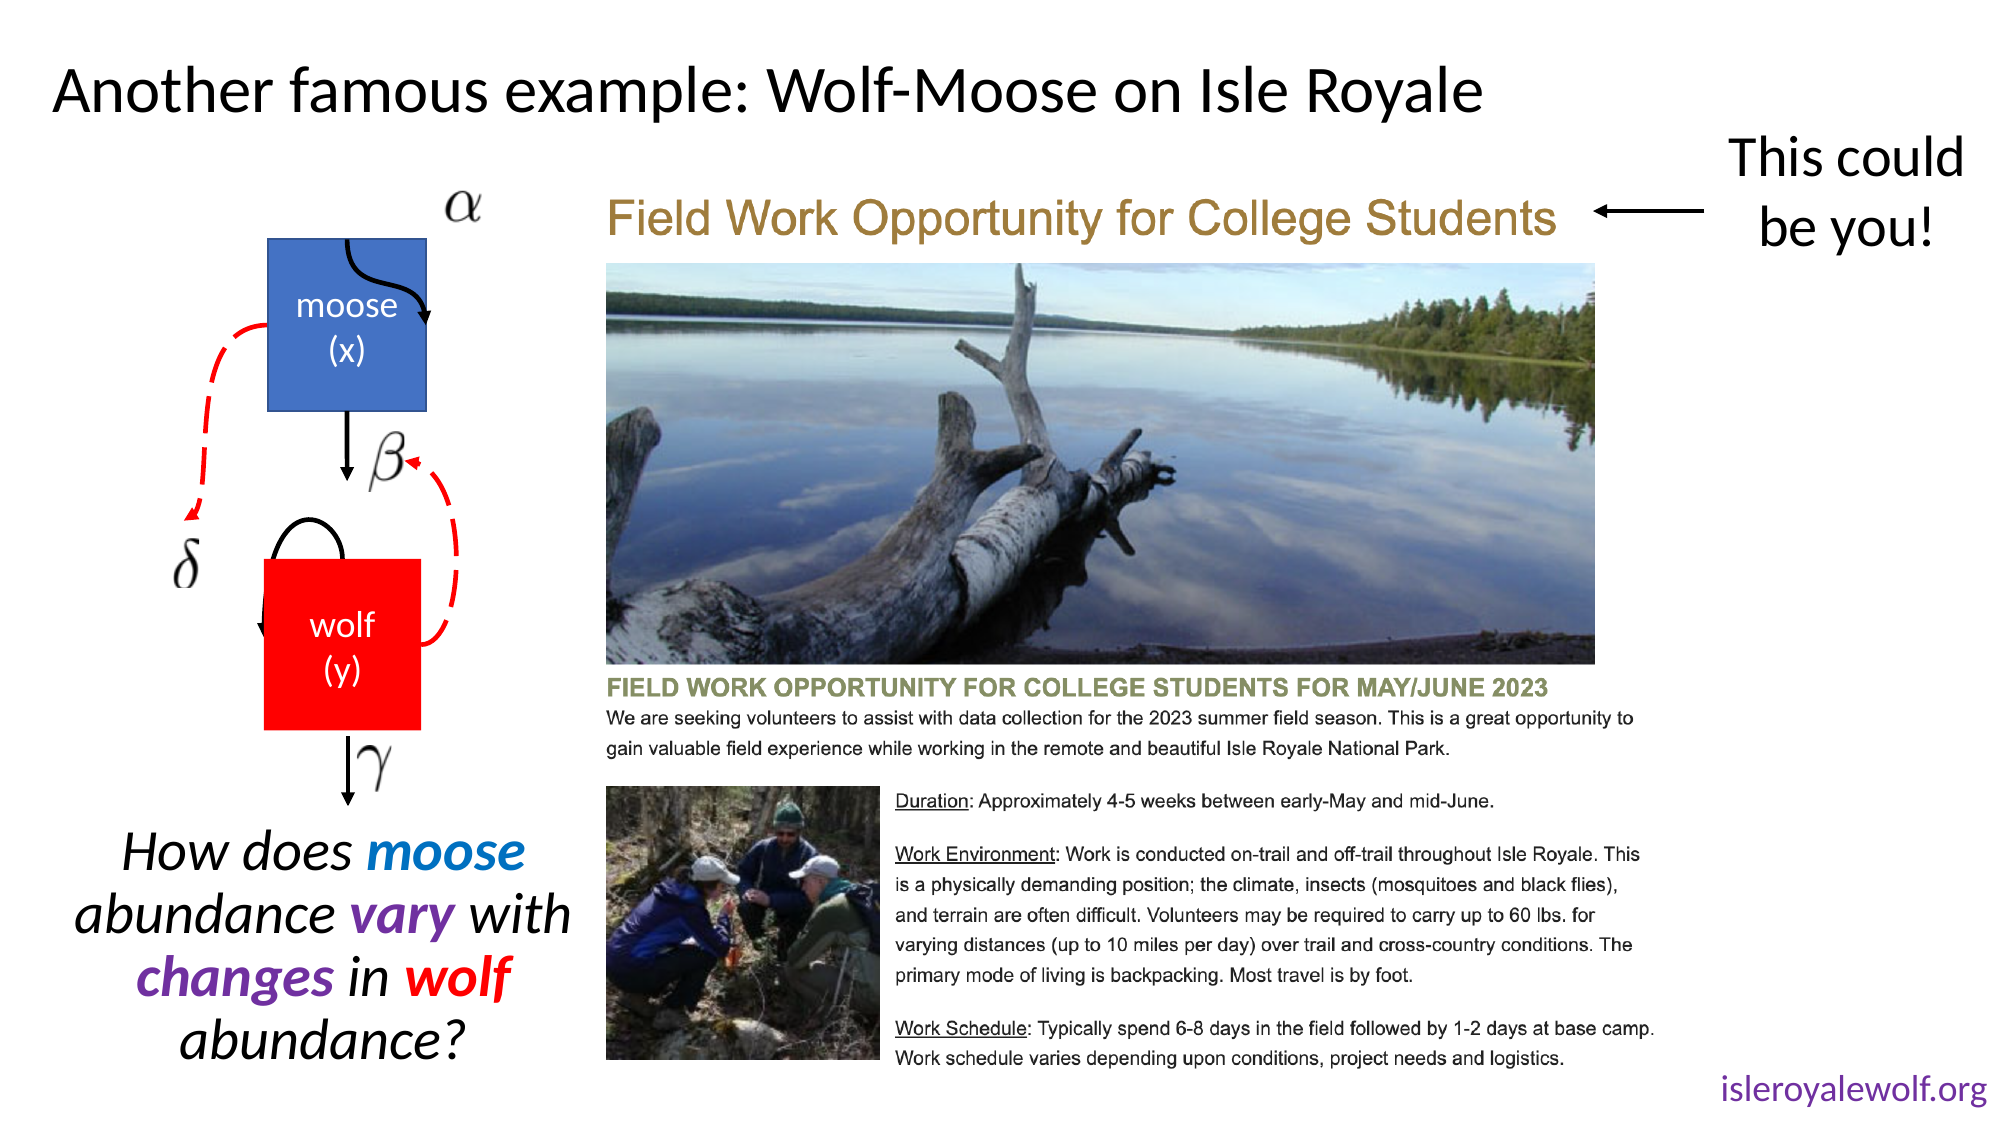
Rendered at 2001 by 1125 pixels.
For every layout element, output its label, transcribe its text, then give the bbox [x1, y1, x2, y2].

text_box This could be you! [1696, 110, 1999, 266]
text_box isleroyalewolf.org [1644, 1056, 2000, 1116]
text_box How does moose abundance vary with changes in wolf abundance? [56, 805, 590, 1087]
picture [590, 178, 1668, 1097]
text_box Another famous example: Wolf-Moose on Isle Royale [0, 38, 1538, 134]
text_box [173, 184, 488, 807]
